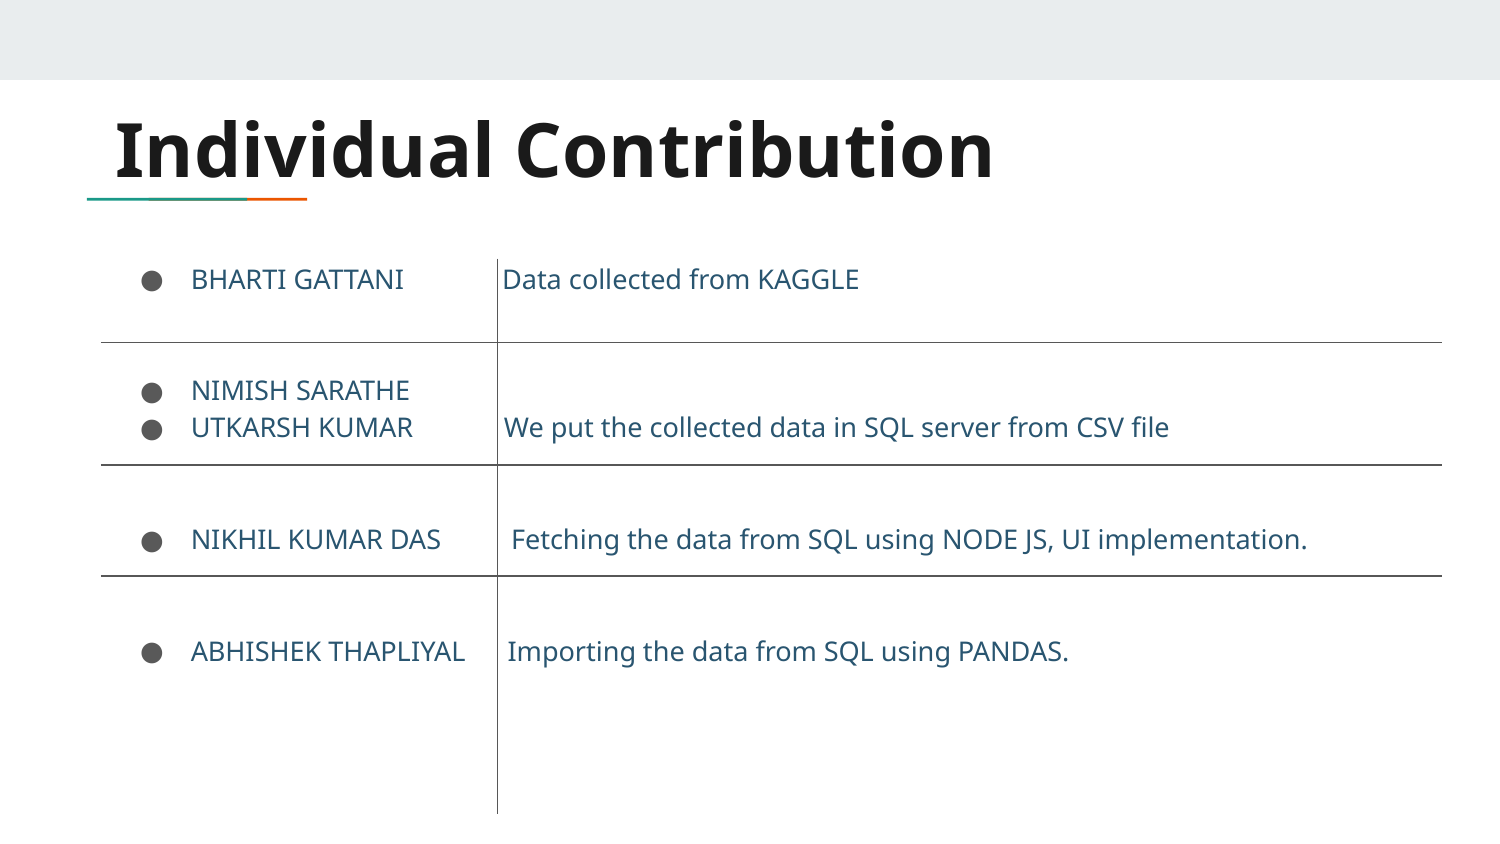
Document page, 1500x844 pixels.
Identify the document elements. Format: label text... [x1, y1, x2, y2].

list BHARTI GATTANI Data collected from KAGGLE NIMISH SARATHE UTKARSH KUMAR We put the collected data in SQL server from CSV file NIKHIL KUMAR DAS Fetching the data from SQL using NODE JS, UI implementation. ABHISHEK THAPLIYAL Importing the data from SQL using PANDAS. [100, 583, 493, 814]
title Individual Contribution [100, 87, 1363, 176]
list BHARTI GATTANI Data collected from KAGGLE NIMISH SARATHE UTKARSH KUMAR We put the collected data in SQL server from CSV file NIKHIL KUMAR DAS Fetching the data from SQL using NODE JS, UI implementation. ABHISHEK THAPLIYAL Importing the data from SQL using PANDAS. [100, 349, 493, 464]
list BHARTI GATTANI Data collected from KAGGLE NIMISH SARATHE UTKARSH KUMAR We put the collected data in SQL server from CSV file NIKHIL KUMAR DAS Fetching the data from SQL using NODE JS, UI implementation. ABHISHEK THAPLIYAL Importing the data from SQL using PANDAS. [502, 348, 1443, 464]
list BHARTI GATTANI Data collected from KAGGLE NIMISH SARATHE UTKARSH KUMAR We put the collected data in SQL server from CSV file NIKHIL KUMAR DAS Fetching the data from SQL using NODE JS, UI implementation. ABHISHEK THAPLIYAL Importing the data from SQL using PANDAS. [100, 242, 1443, 342]
list BHARTI GATTANI Data collected from KAGGLE NIMISH SARATHE UTKARSH KUMAR We put the collected data in SQL server from CSV file NIKHIL KUMAR DAS Fetching the data from SQL using NODE JS, UI implementation. ABHISHEK THAPLIYAL Importing the data from SQL using PANDAS. [502, 470, 1443, 575]
list BHARTI GATTANI Data collected from KAGGLE NIMISH SARATHE UTKARSH KUMAR We put the collected data in SQL server from CSV file NIKHIL KUMAR DAS Fetching the data from SQL using NODE JS, UI implementation. ABHISHEK THAPLIYAL Importing the data from SQL using PANDAS. [502, 582, 1443, 814]
list BHARTI GATTANI Data collected from KAGGLE NIMISH SARATHE UTKARSH KUMAR We put the collected data in SQL server from CSV file NIKHIL KUMAR DAS Fetching the data from SQL using NODE JS, UI implementation. ABHISHEK THAPLIYAL Importing the data from SQL using PANDAS. [100, 471, 493, 575]
